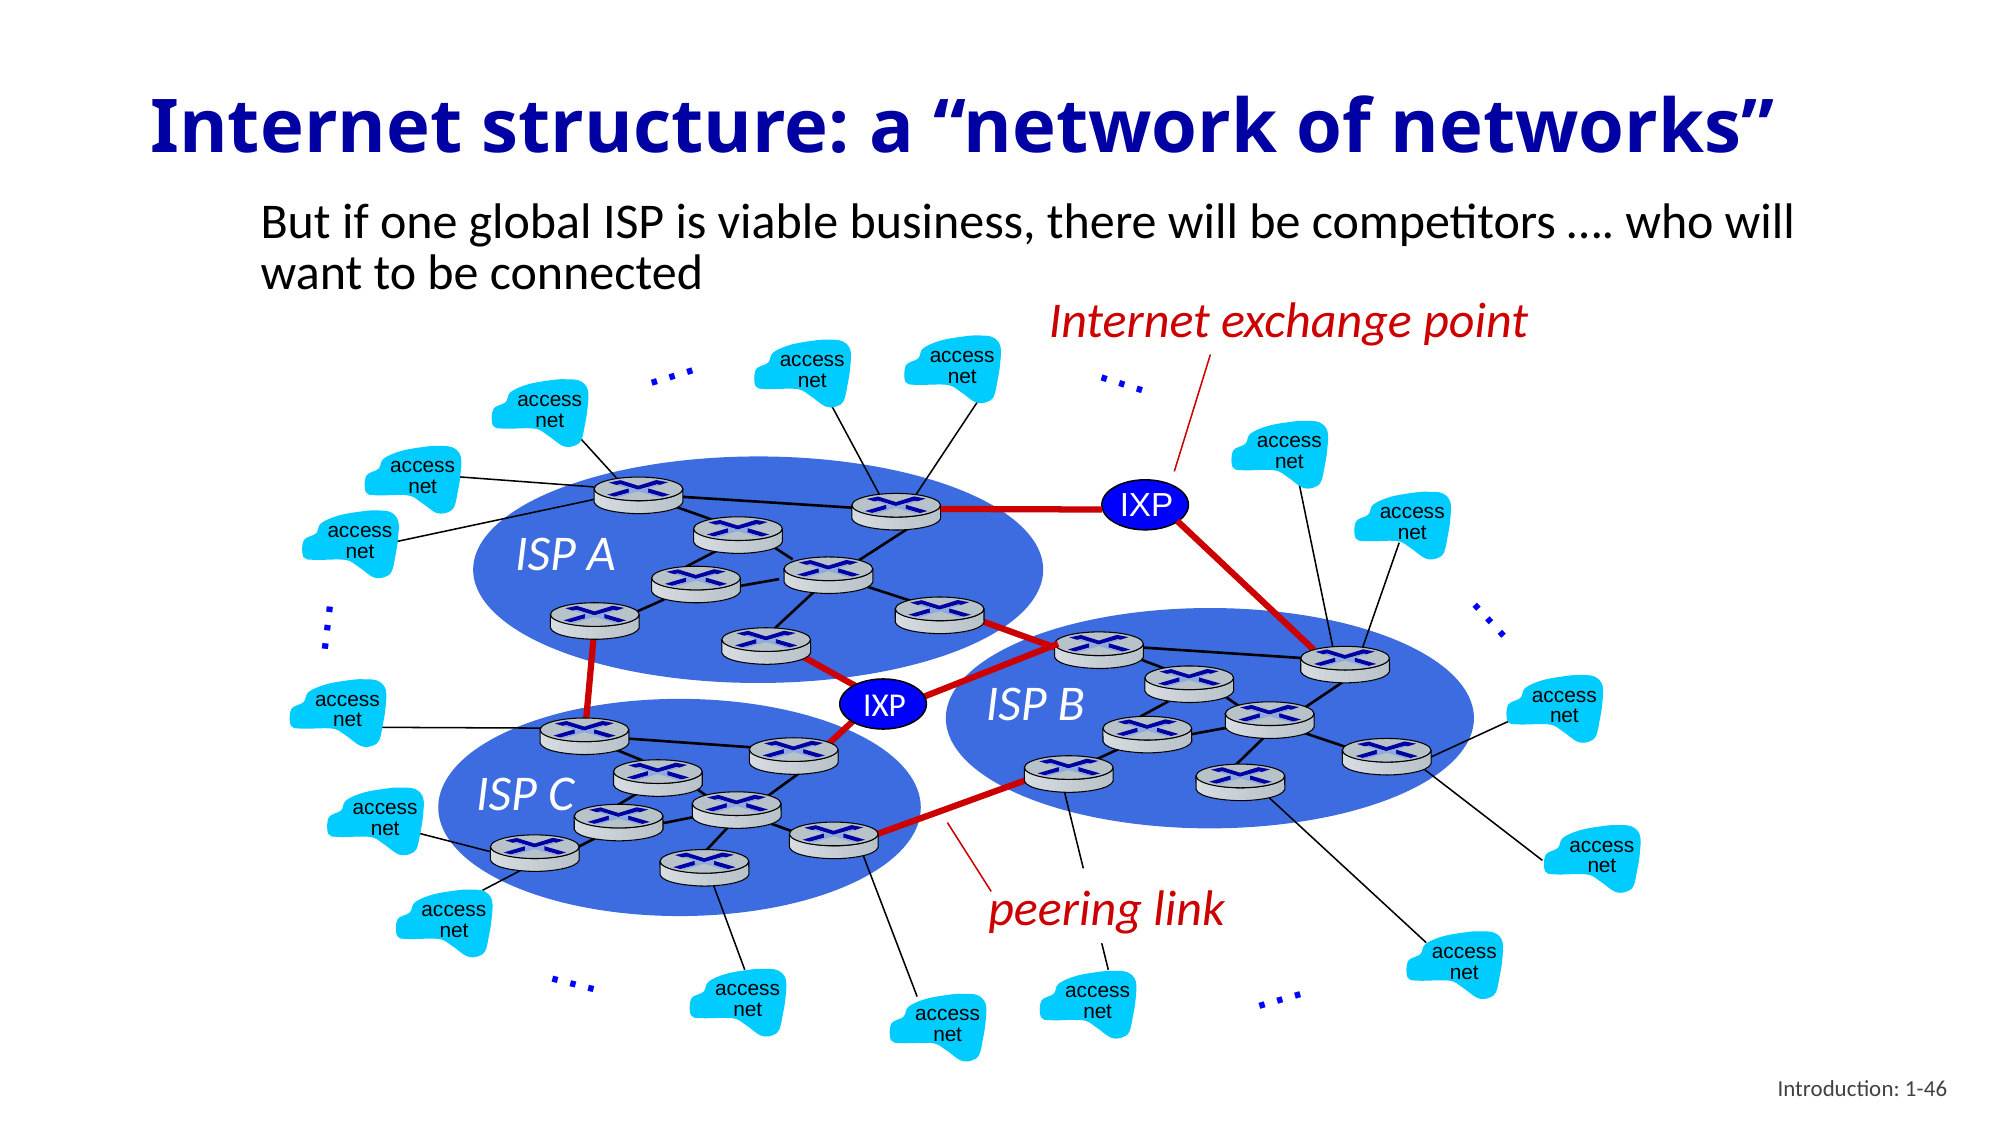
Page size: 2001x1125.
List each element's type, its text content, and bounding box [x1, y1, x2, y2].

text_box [789, 643, 1059, 758]
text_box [789, 822, 879, 859]
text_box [749, 737, 839, 775]
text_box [895, 596, 985, 634]
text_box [947, 822, 1242, 945]
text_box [540, 717, 629, 755]
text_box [550, 602, 640, 640]
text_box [1031, 279, 1558, 472]
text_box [265, 314, 1650, 1063]
slide_number Introduction: 1-46 [1512, 1056, 1963, 1117]
text_box But if one global ISP is viable business, there will be competitors …. who will want to be connected [245, 190, 1841, 302]
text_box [585, 617, 1068, 840]
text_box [940, 475, 1314, 650]
title Internet structure: a “network of networks” [135, 55, 1861, 202]
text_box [1024, 755, 1114, 793]
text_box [1054, 631, 1144, 669]
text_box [1300, 646, 1390, 683]
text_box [721, 627, 811, 665]
